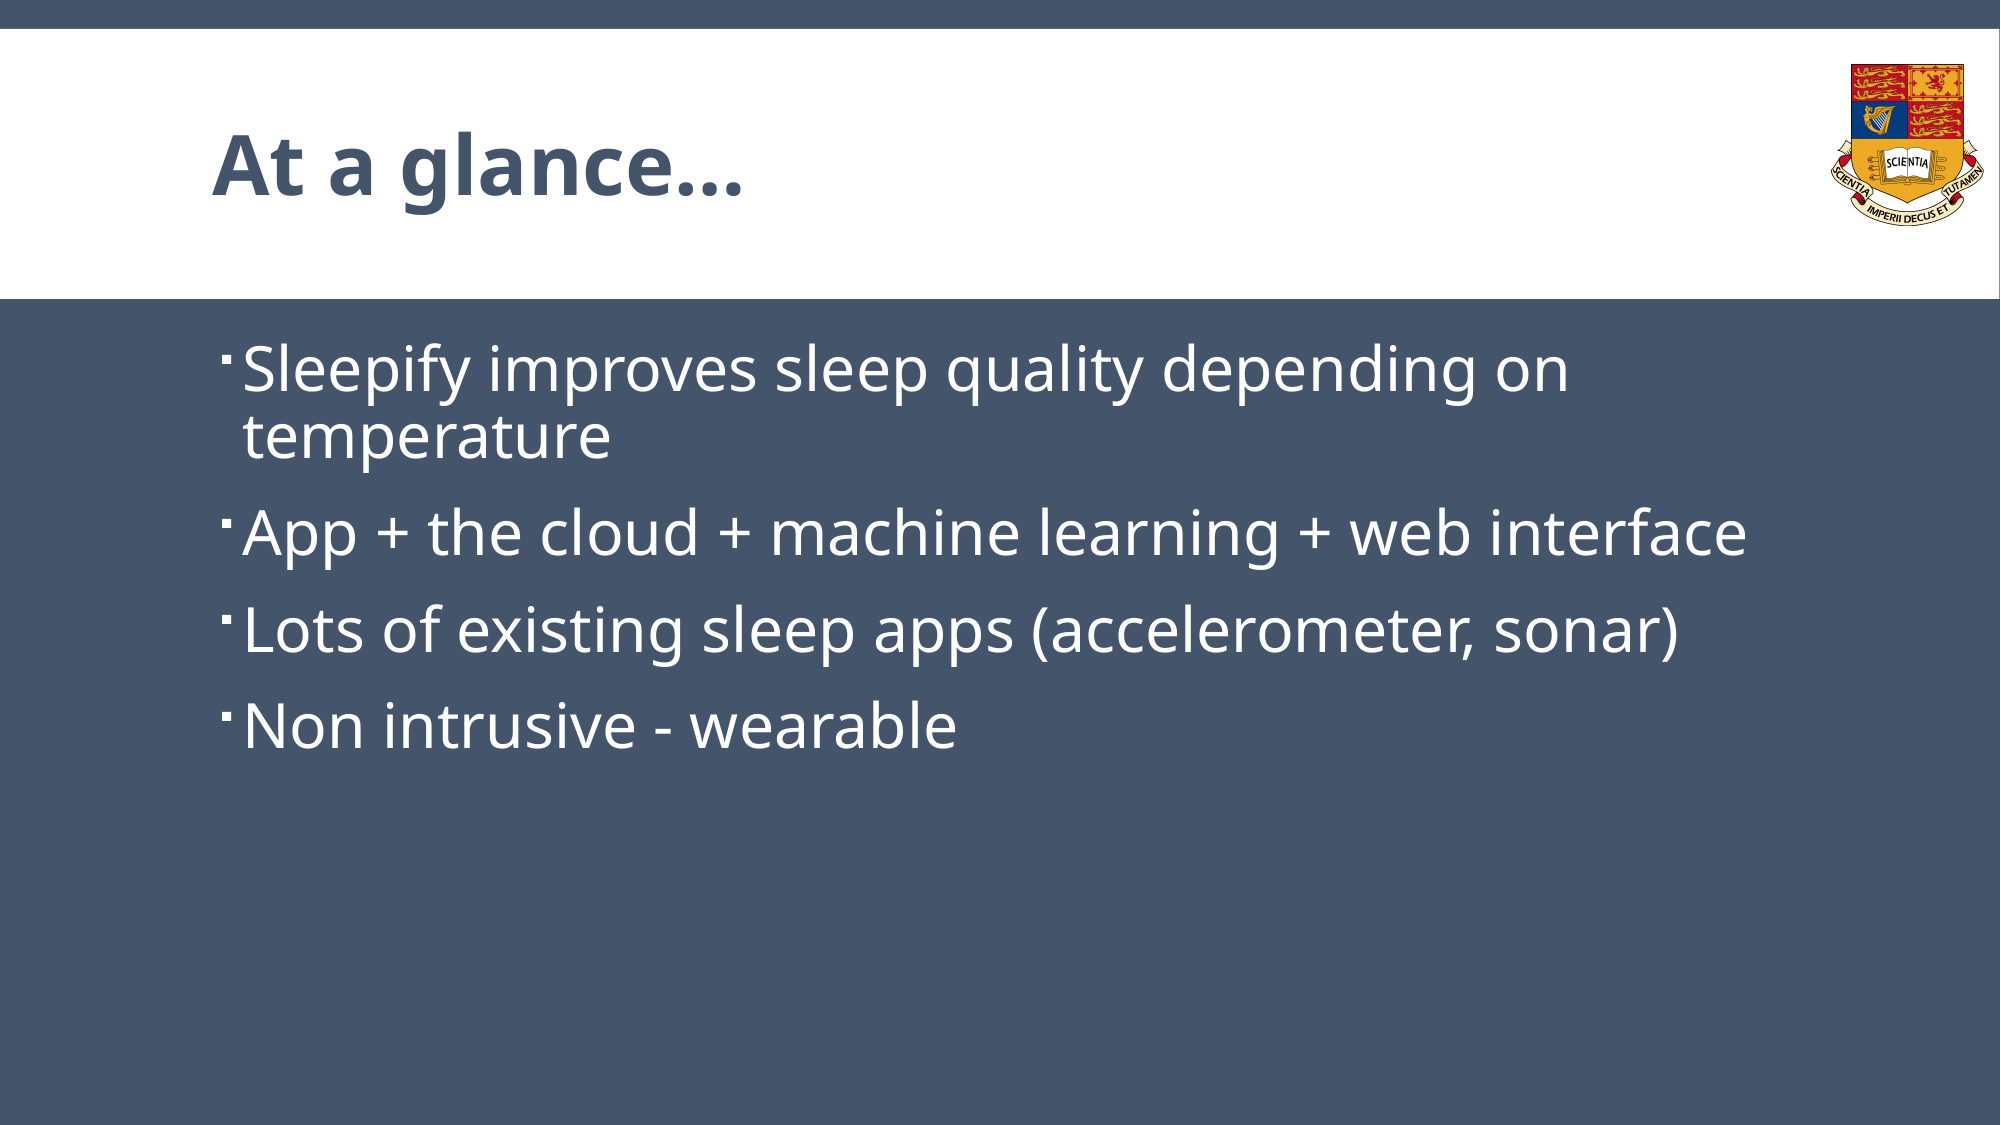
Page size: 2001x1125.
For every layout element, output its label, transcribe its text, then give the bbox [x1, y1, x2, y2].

list Sleepify improves sleep quality depending on temperature App + the cloud + machine learning + web interface Lots of existing sleep apps (accelerometer, sonar) Non intrusive - wearable [197, 329, 1883, 1020]
title At a glance… [197, 46, 1803, 295]
picture [1831, 63, 1984, 226]
